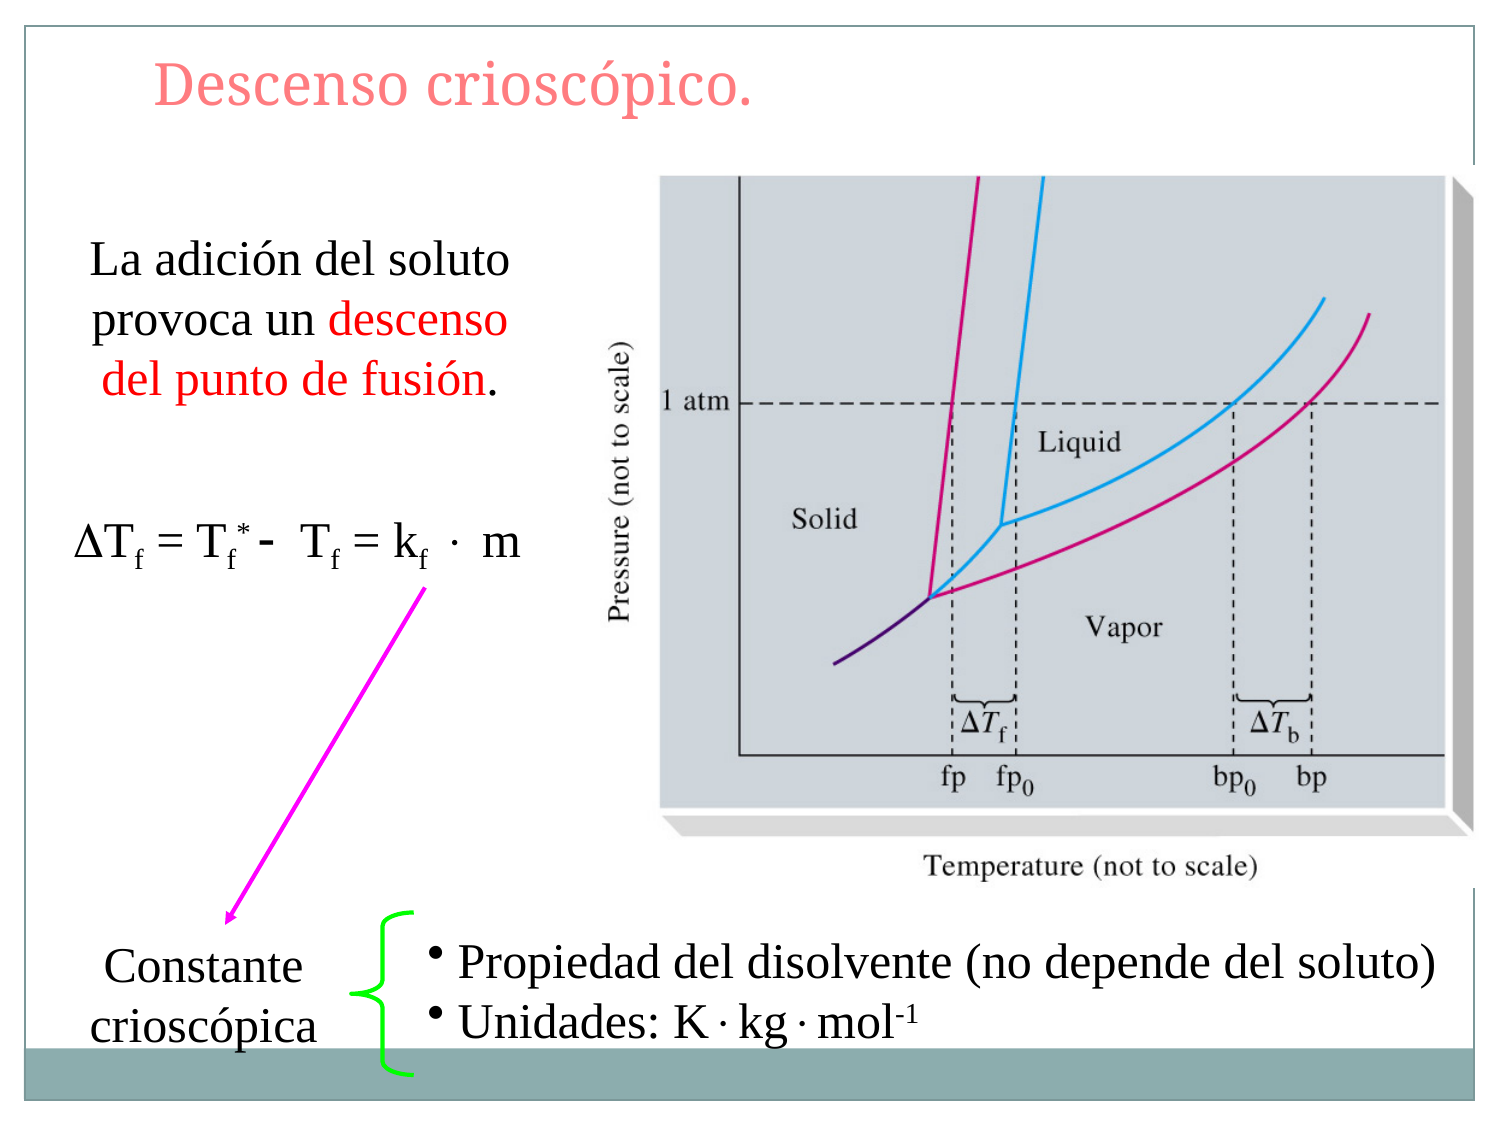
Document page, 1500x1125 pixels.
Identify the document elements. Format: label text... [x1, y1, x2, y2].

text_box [62, 499, 1451, 1076]
text_box Descenso crioscópico. [138, 39, 769, 125]
text_box La adición del soluto provoca un descenso del punto de fusión. [74, 217, 526, 413]
picture [599, 165, 1488, 888]
